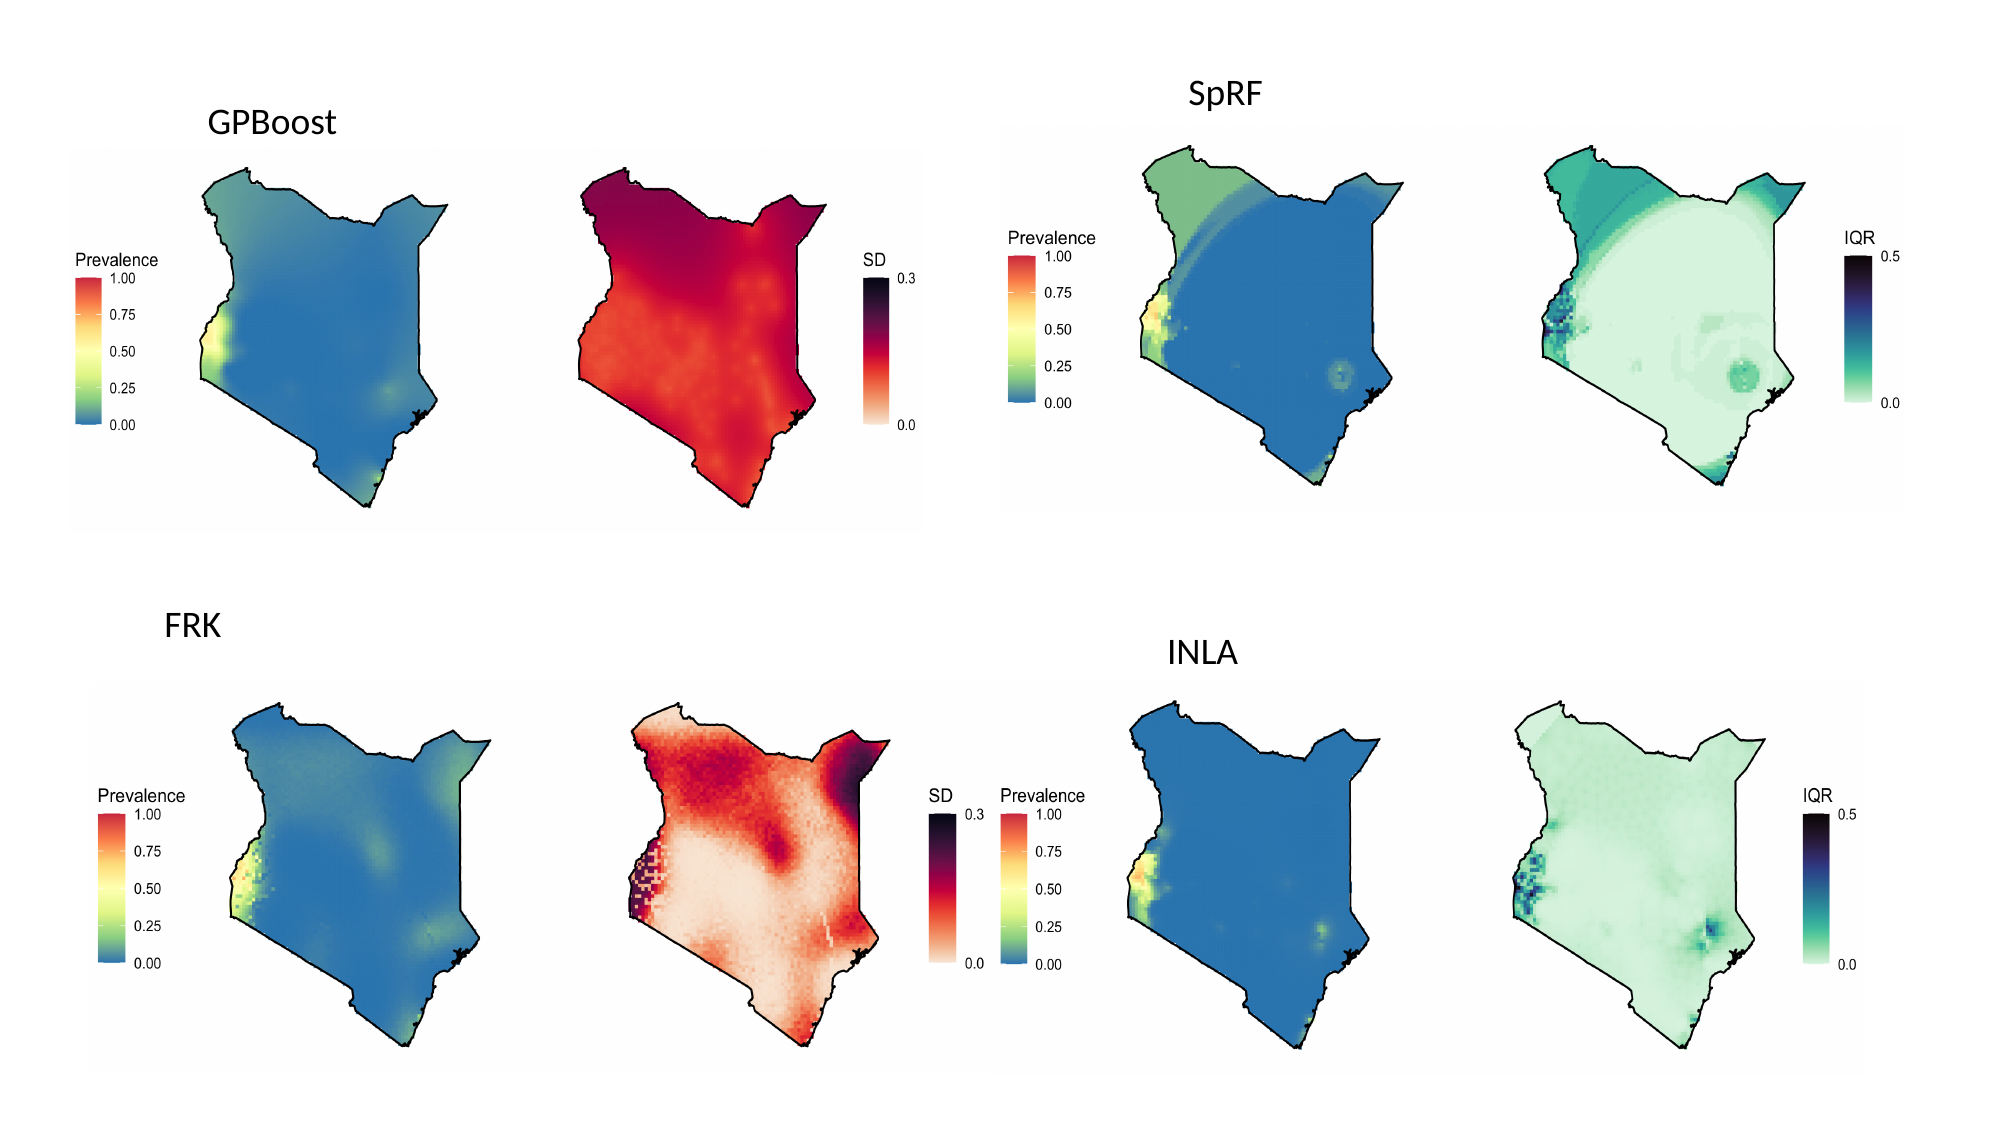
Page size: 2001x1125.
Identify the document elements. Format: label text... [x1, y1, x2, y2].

text_box SpRF [1173, 60, 1278, 121]
text_box INLA [1152, 619, 1279, 680]
text_box GPBoost [192, 89, 353, 147]
picture [89, 680, 1865, 1075]
picture [999, 125, 1909, 511]
text_box FRK [149, 592, 237, 653]
picture [67, 147, 924, 533]
